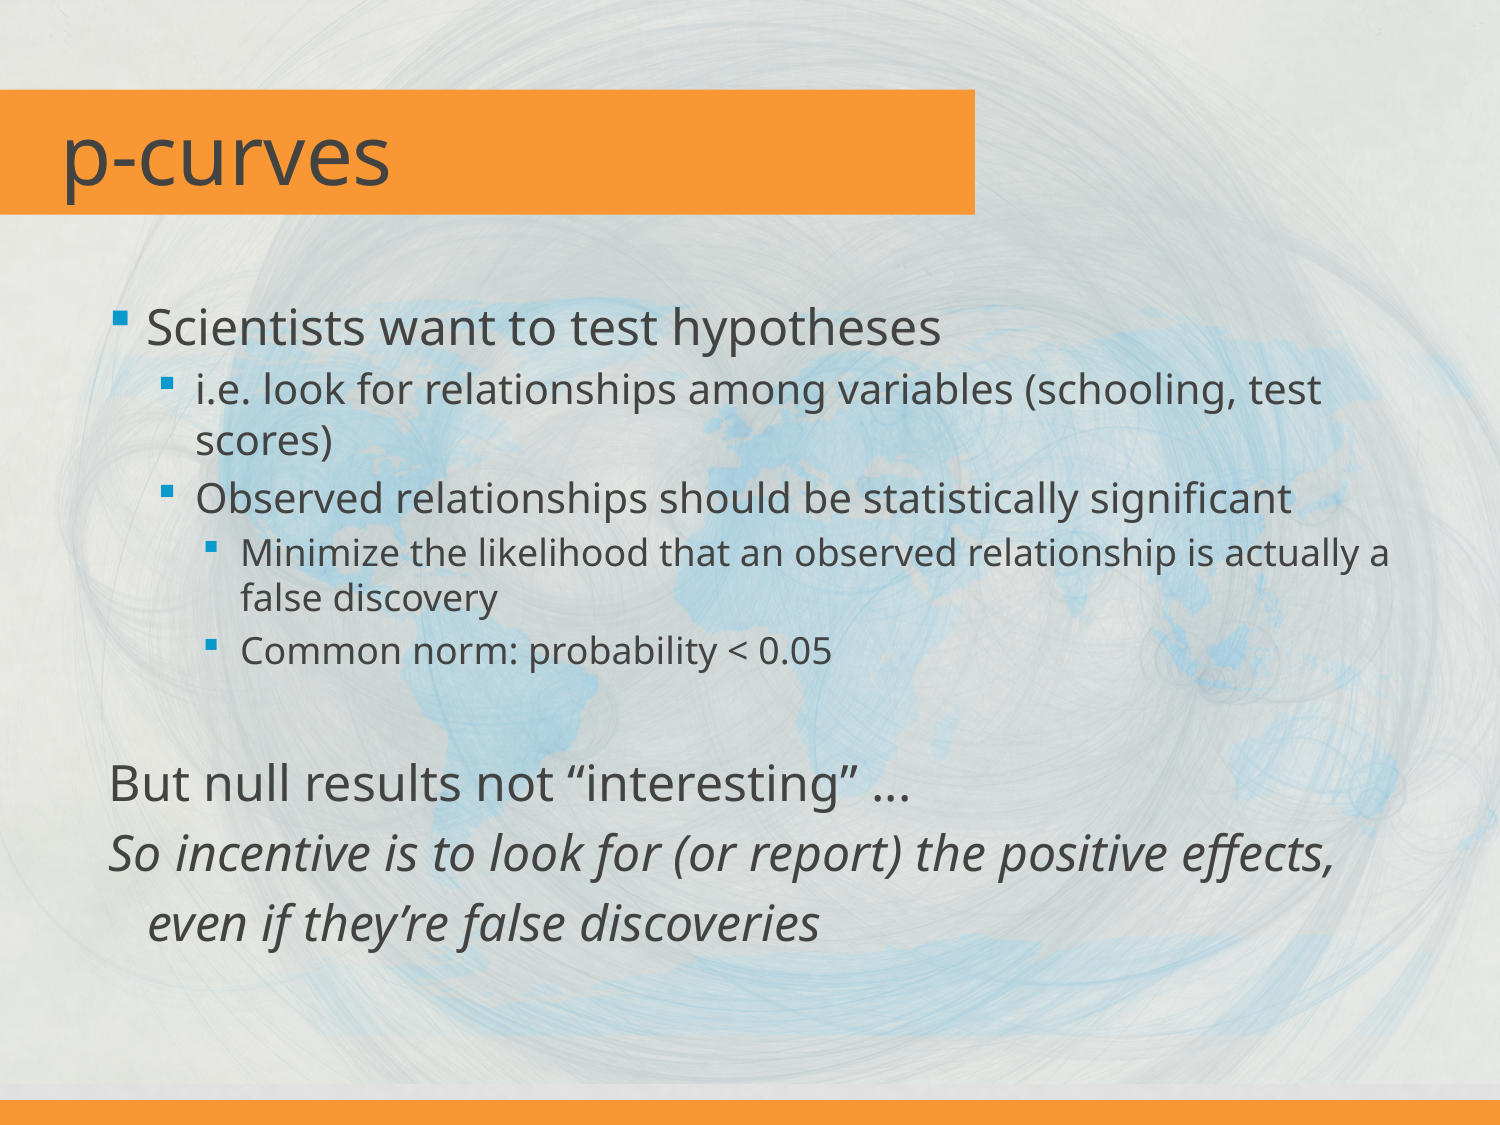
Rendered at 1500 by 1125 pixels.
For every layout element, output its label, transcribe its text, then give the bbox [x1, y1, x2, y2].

title p-curves [0, 89, 975, 215]
list Scientists want to test hypotheses i.e. look for relationships among variables (schooling, test scores) Observed relationships should be statistically significant Minimize the likelihood that an observed relationship is actually a false discovery Common norm: probability < 0.05 But null results not “interesting” ... So incentive is to look for (or report) the positive effects, even if they’re false discoveries [75, 287, 1425, 1005]
